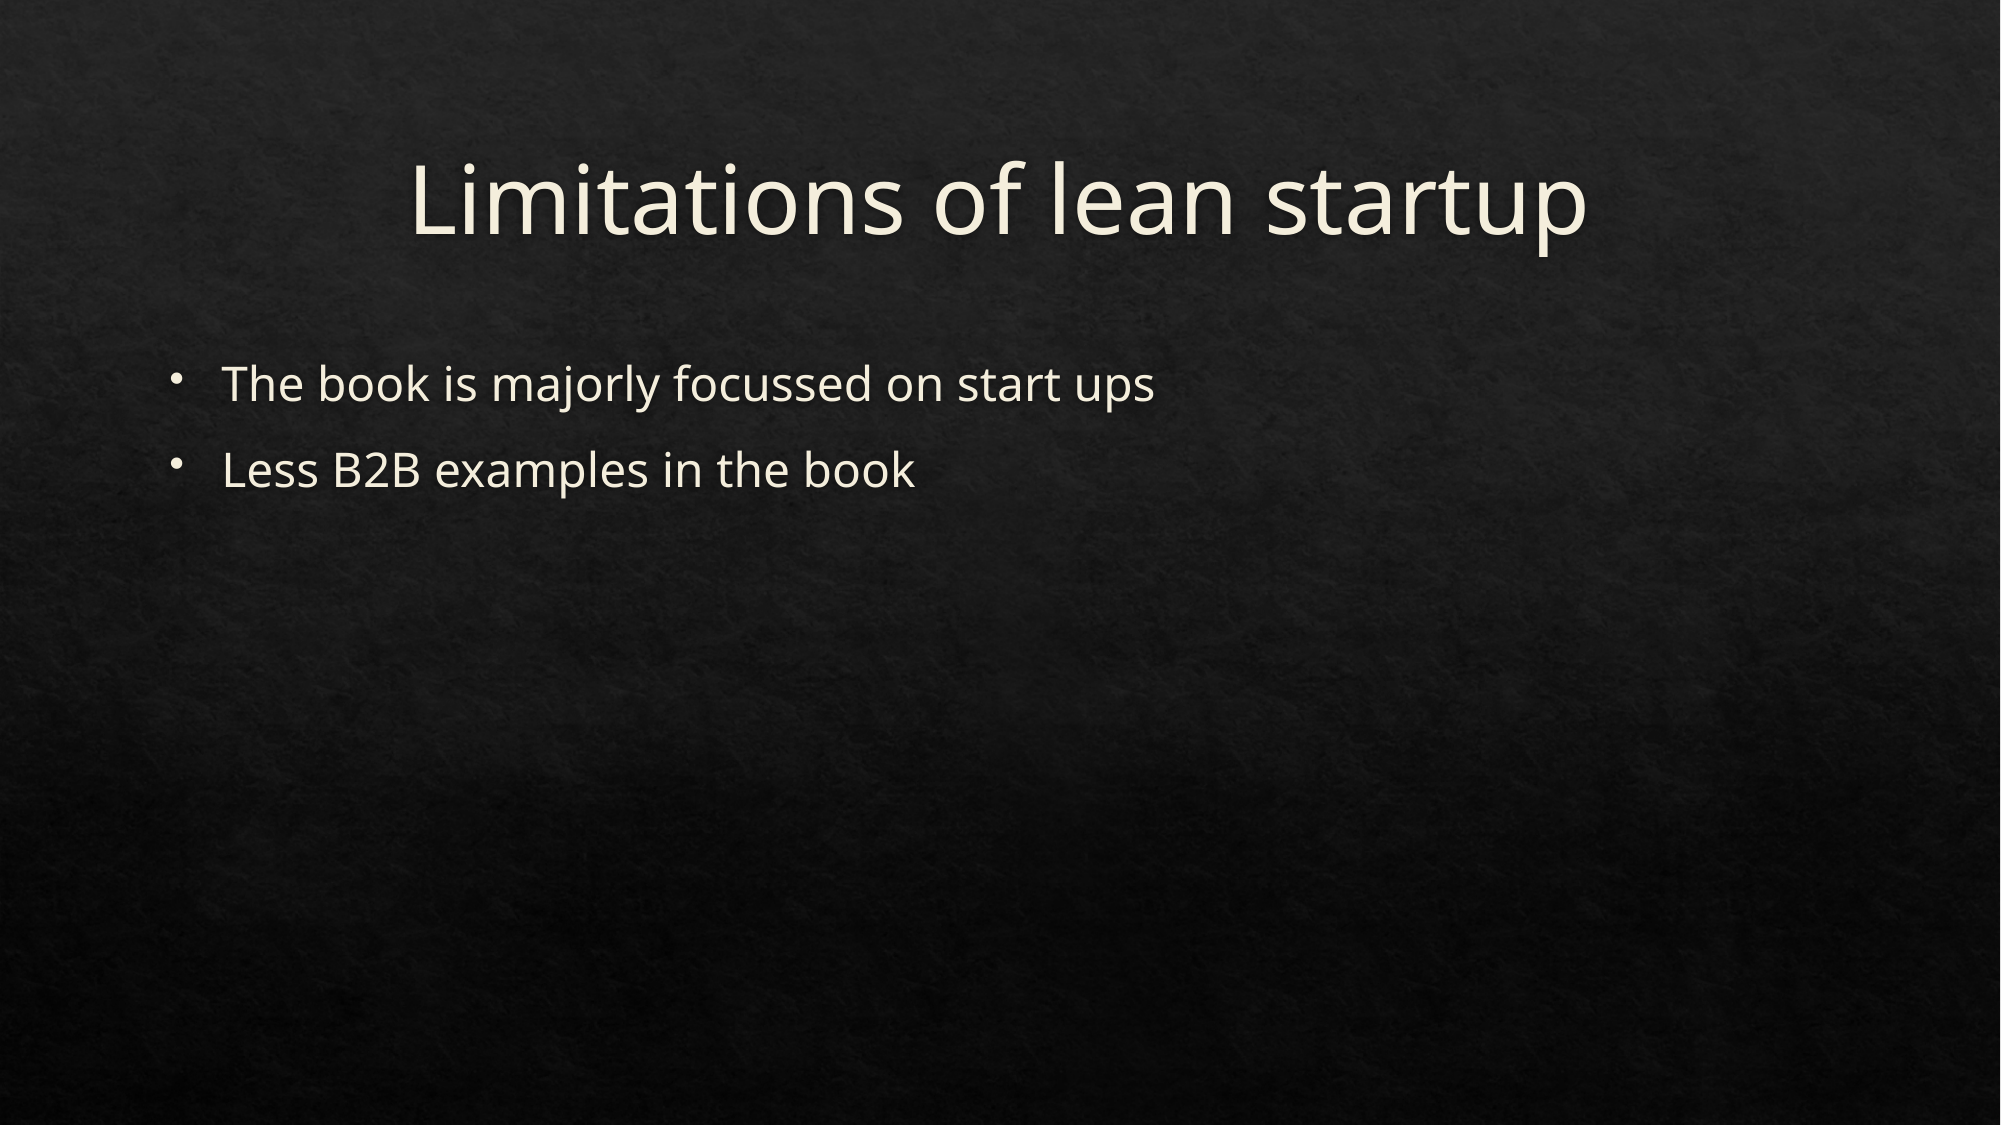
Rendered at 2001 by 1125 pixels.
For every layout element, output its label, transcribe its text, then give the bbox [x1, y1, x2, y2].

title Limitations of lean startup [149, 99, 1849, 307]
list The book is majorly focussed on start ups Less B2B examples in the book [149, 340, 1849, 950]
